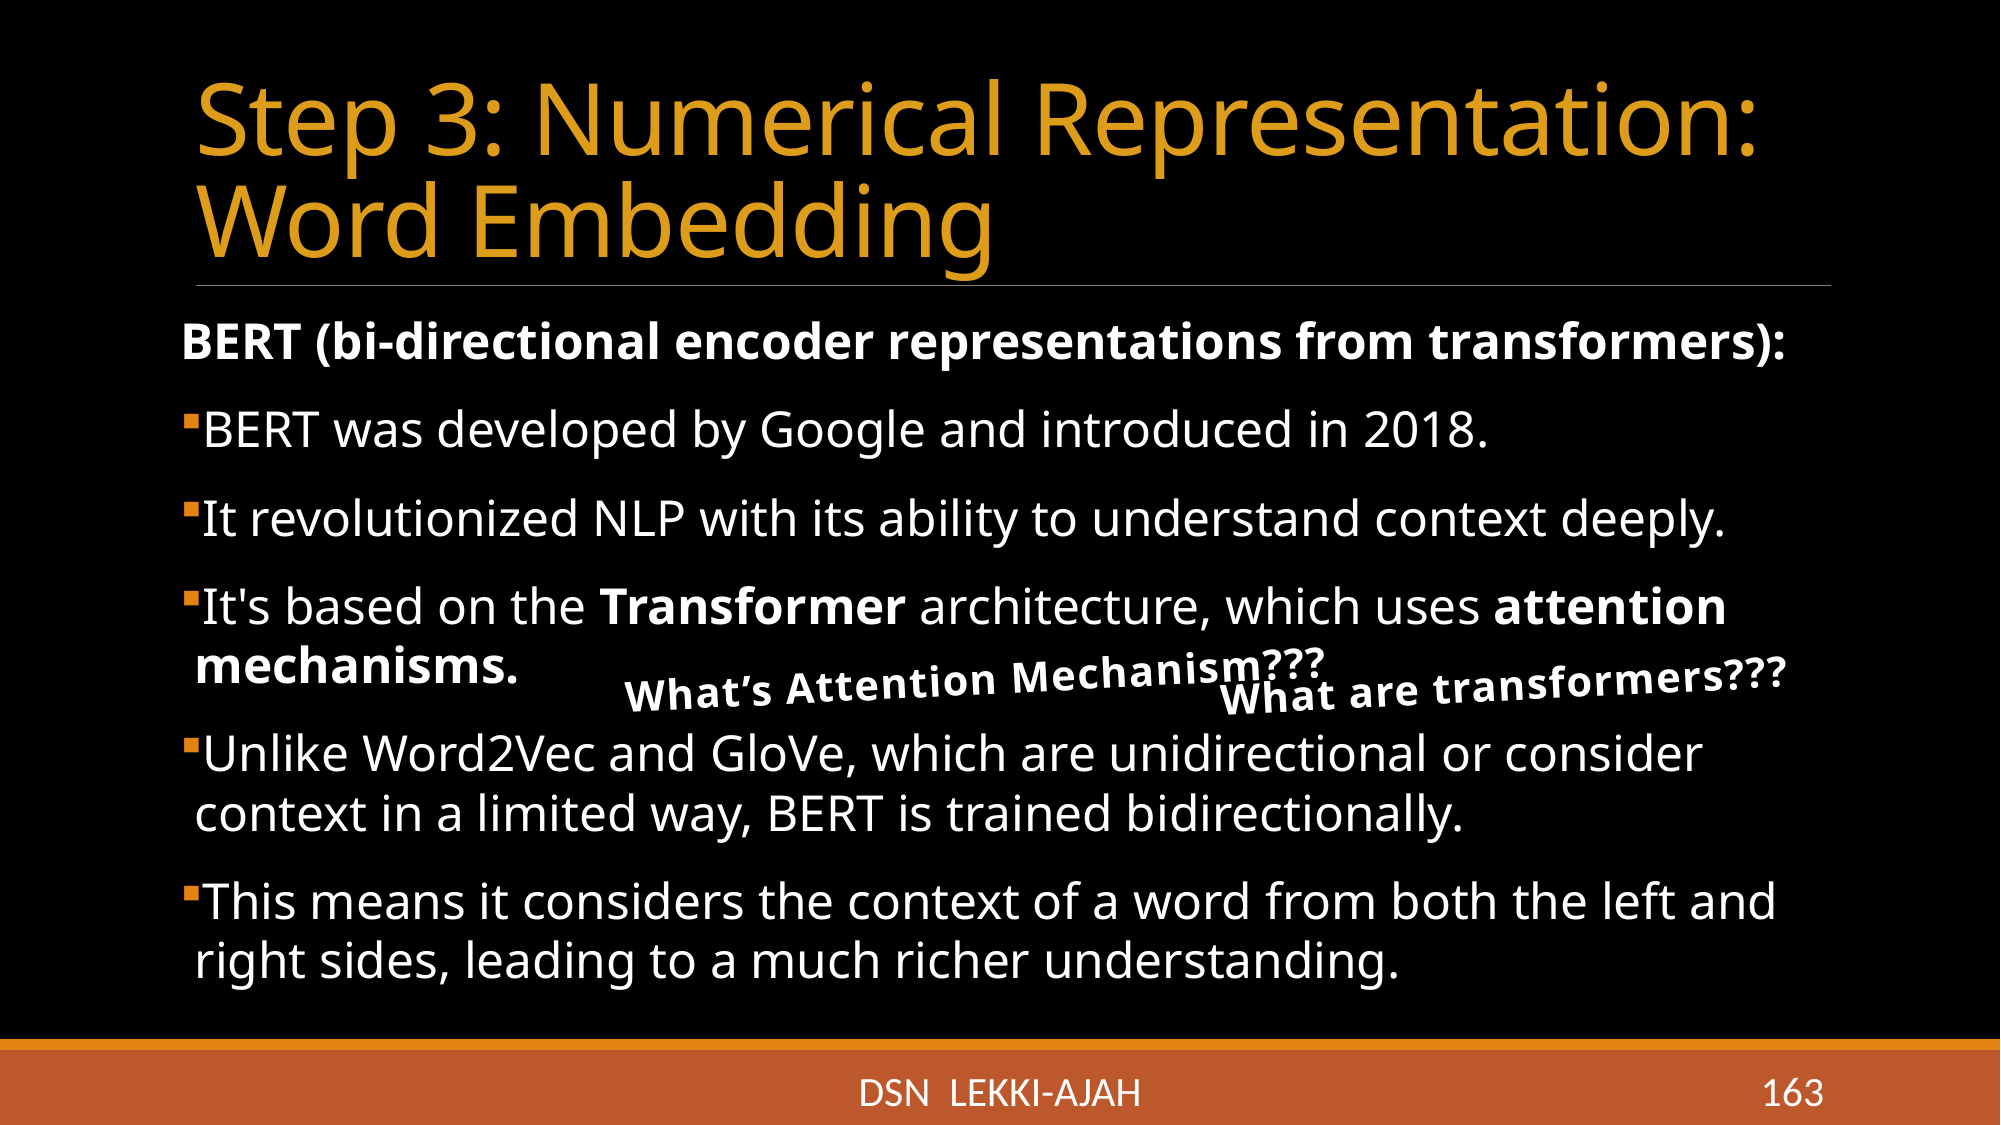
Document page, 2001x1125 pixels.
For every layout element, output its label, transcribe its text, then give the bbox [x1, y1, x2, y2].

text_box What are transformers??? [1112, 631, 1895, 737]
text_box [277, 919, 933, 1054]
title Step 3: Numerical Representation: Word Embedding [180, 47, 1830, 285]
list BERT (bi-directional encoder representations from transformers): BERT was developed by Google and introduced in 2018. It revolutionized NLP with its ability to understand context deeply. It's based on the Transformer architecture, which uses attention mechanisms. Unlike Word2Vec and GloVe, which are unidirectional or consider context in a limited way, BERT is trained bidirectionally. This means it considers the context of a word from both the left and right sides, leading to a much richer understanding. [180, 302, 1794, 1054]
footer DSN LEKKI-AJAH [604, 1059, 1396, 1120]
slide_number 163 [1624, 1059, 1840, 1120]
text_box What’s Attention Mechanism??? [584, 625, 1365, 731]
